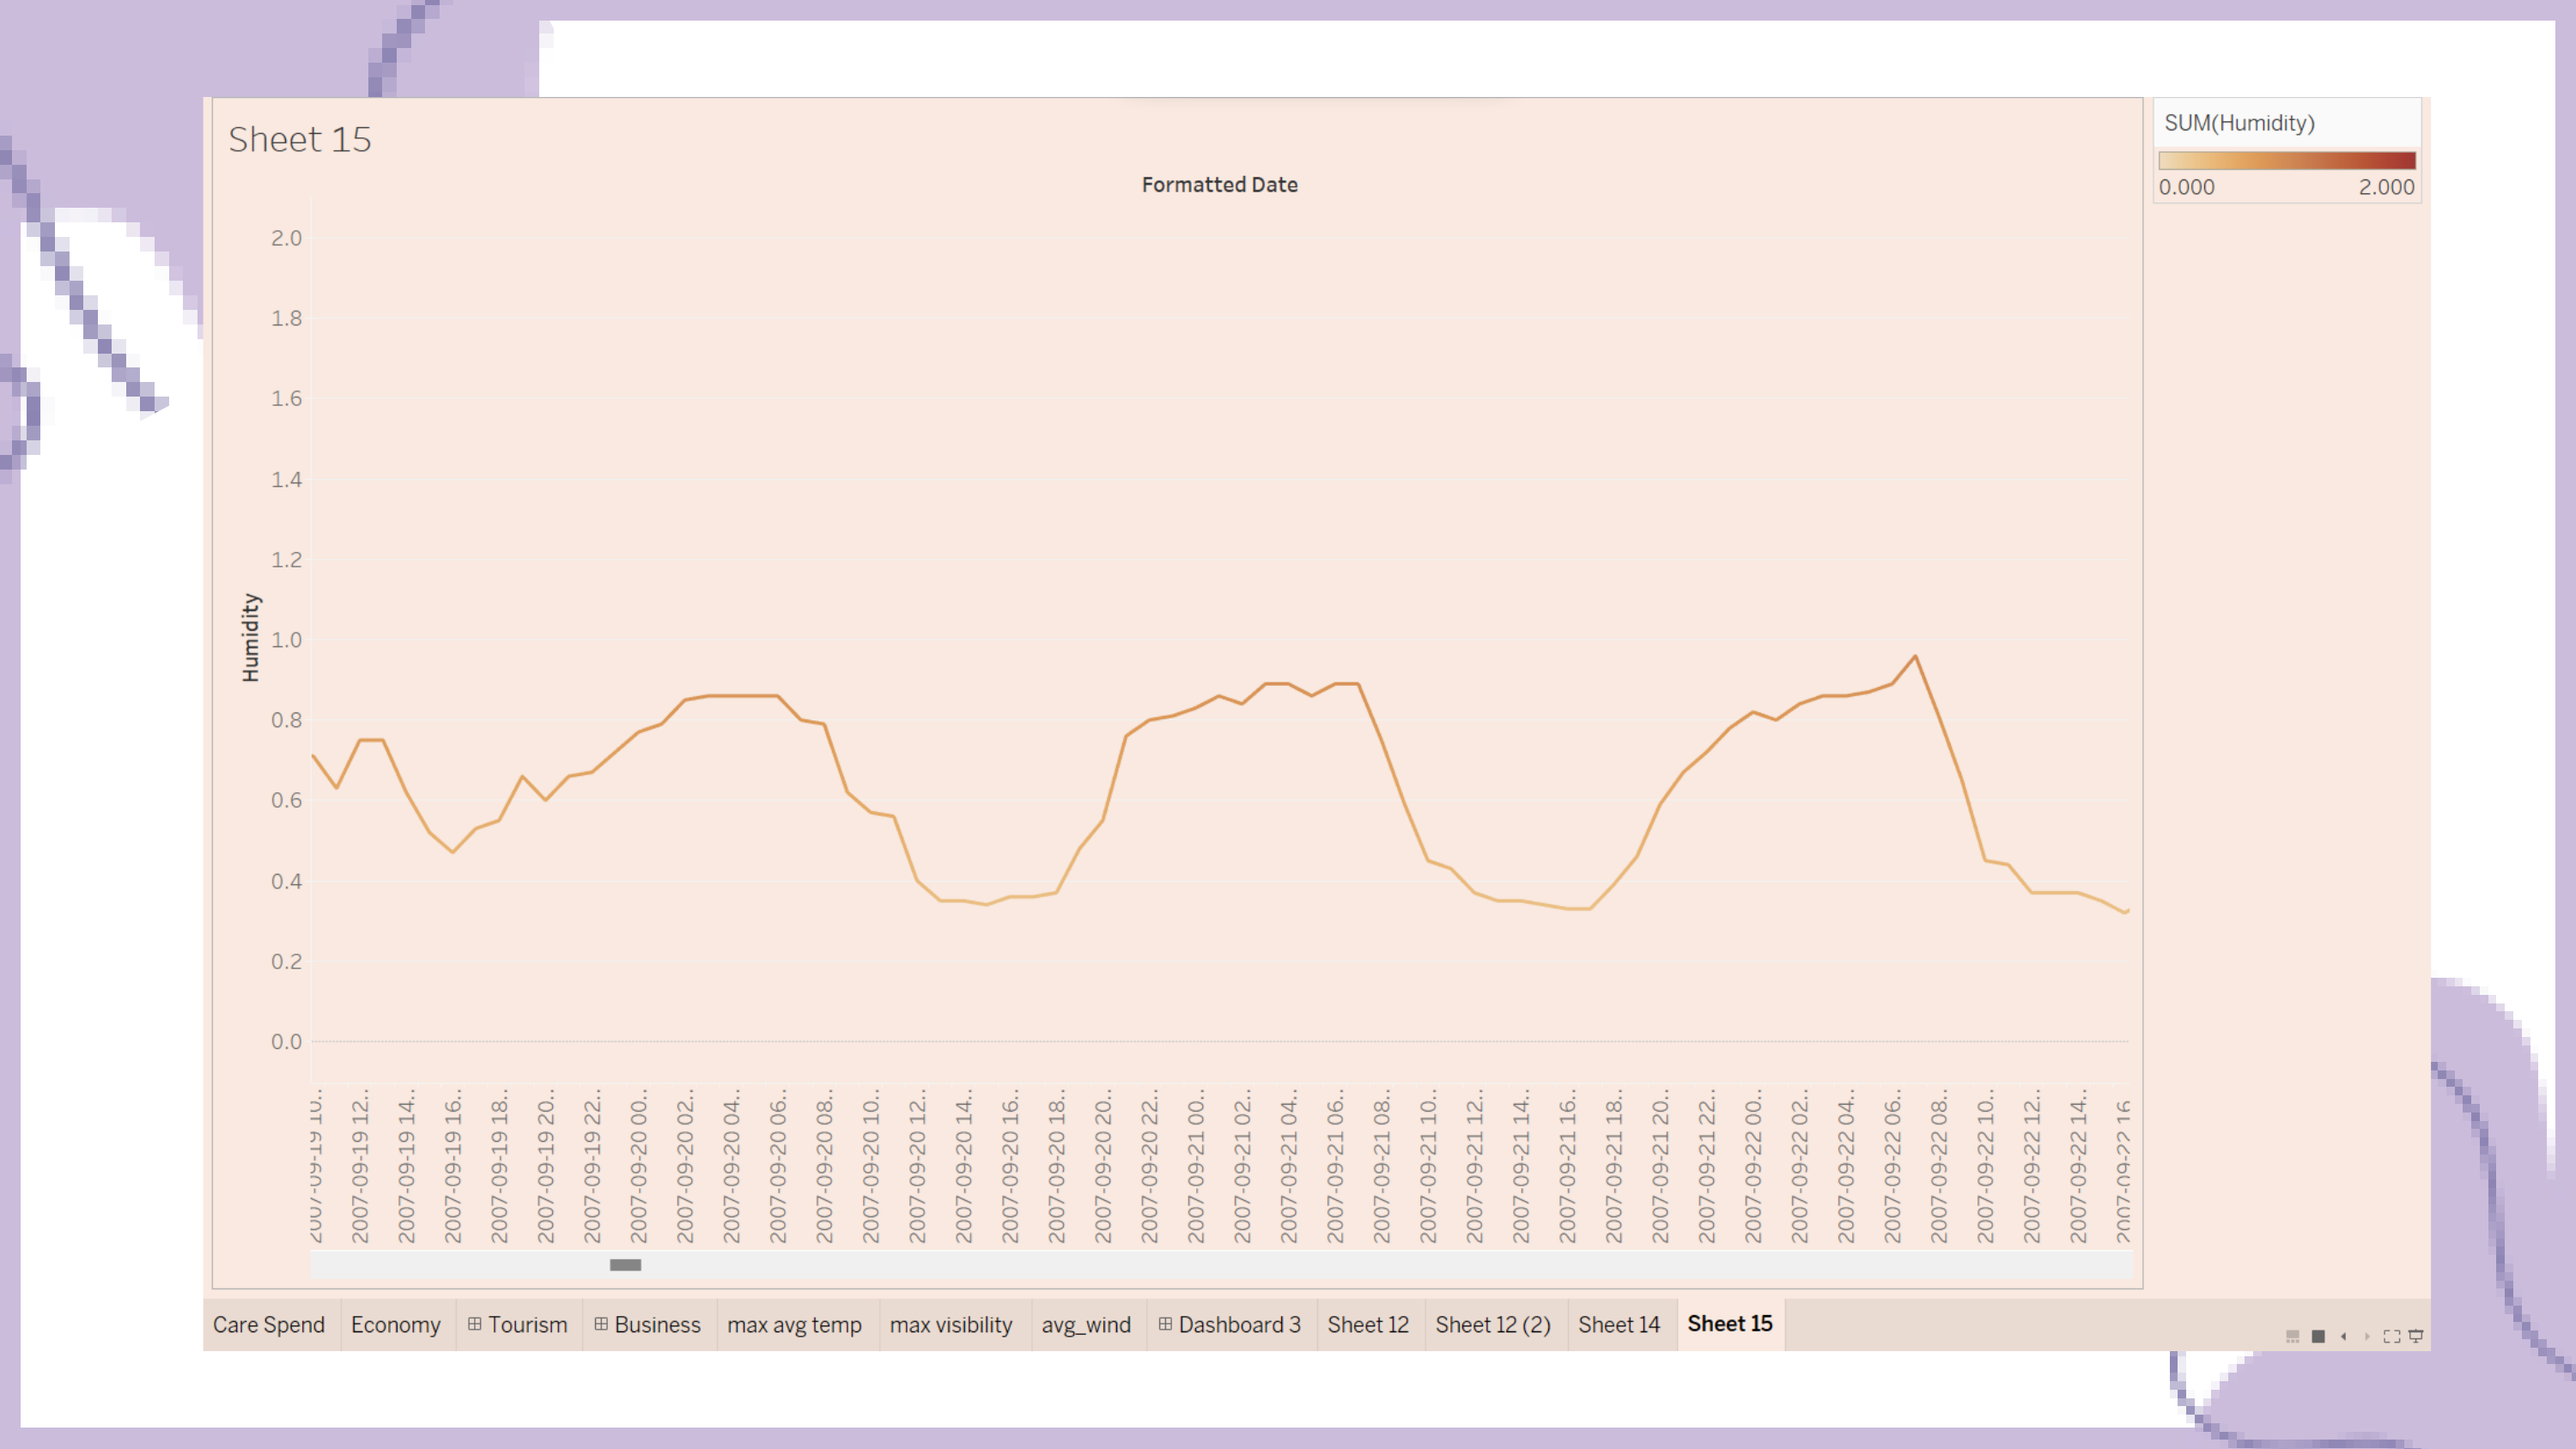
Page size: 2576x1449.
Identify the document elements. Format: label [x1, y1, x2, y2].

text_box [0, 0, 2576, 1449]
